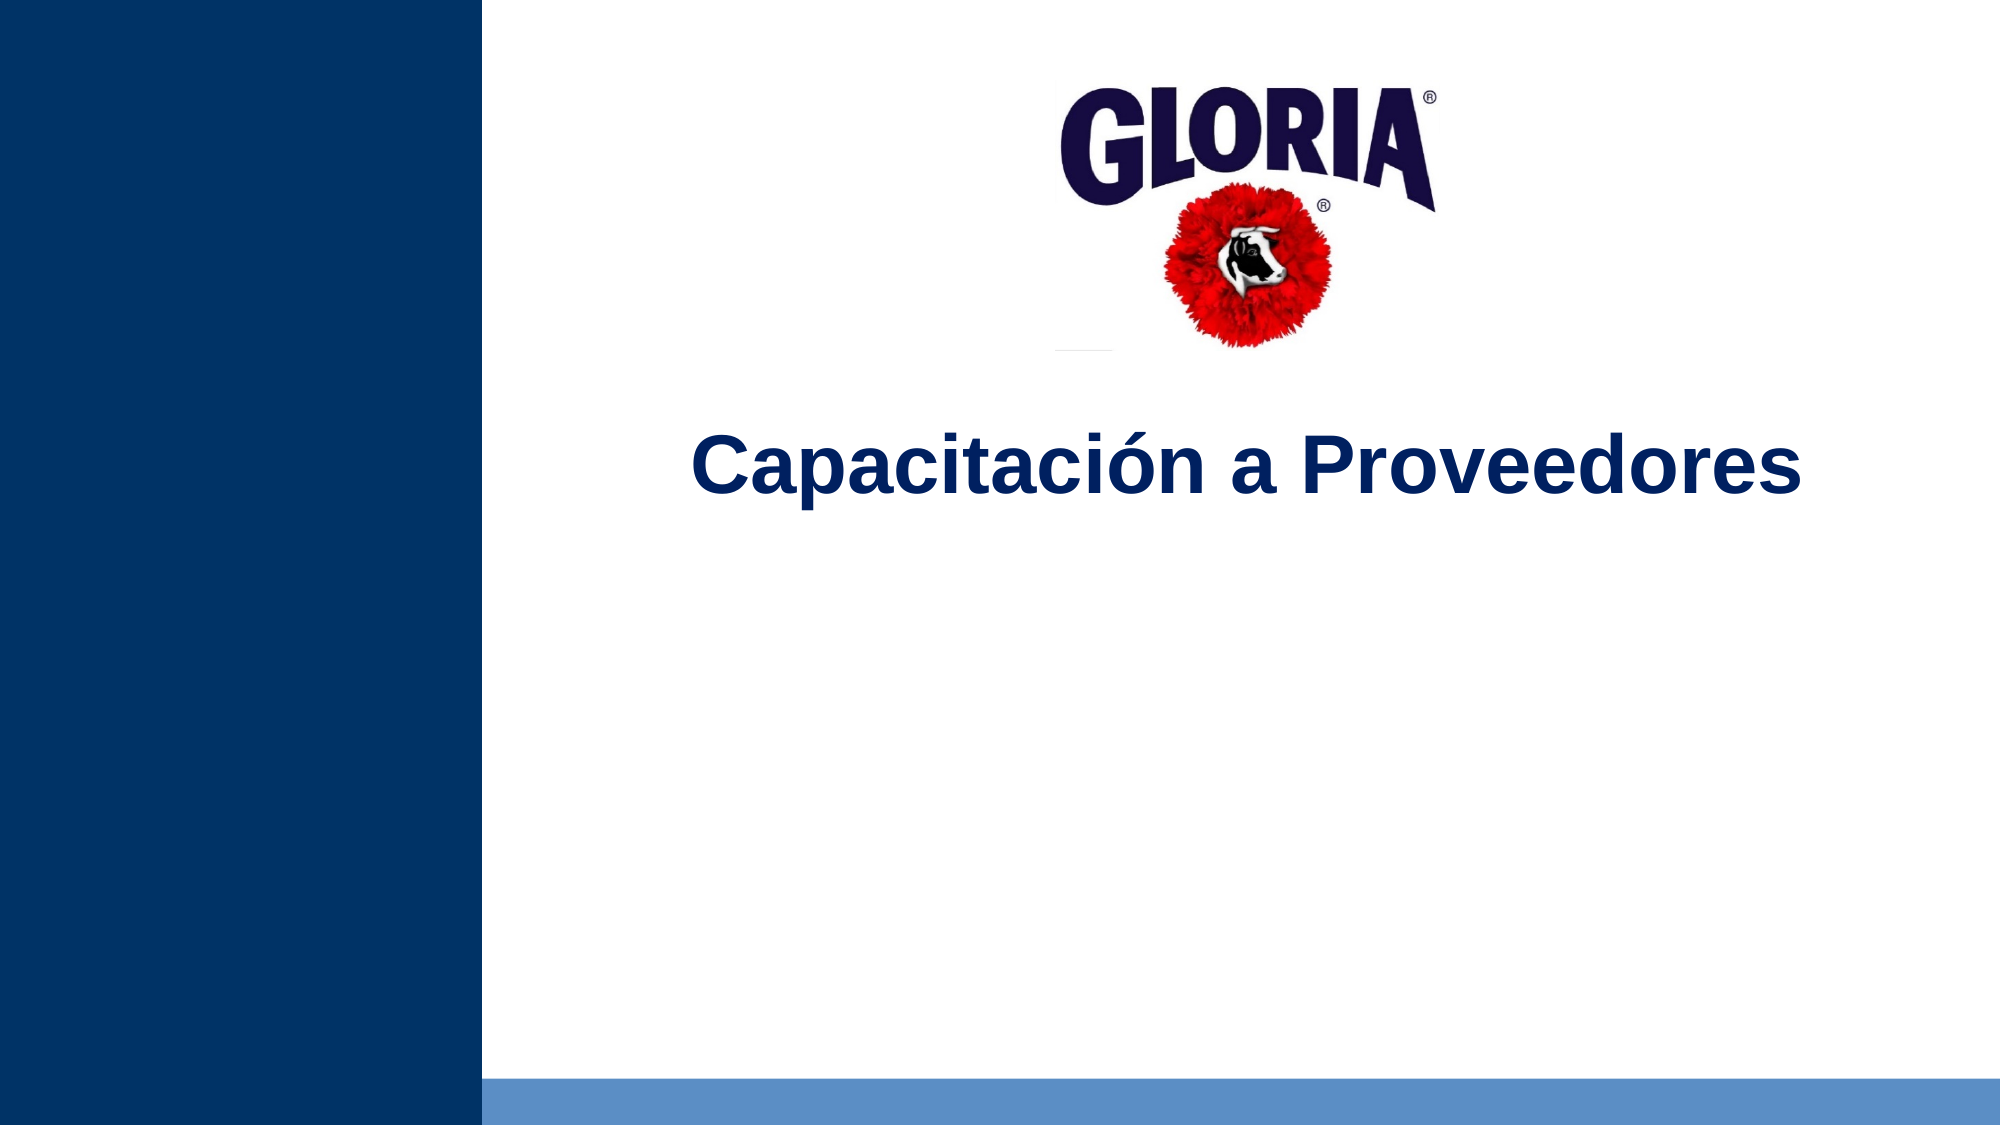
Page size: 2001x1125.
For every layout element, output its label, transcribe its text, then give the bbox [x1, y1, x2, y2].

picture [1055, 80, 1440, 351]
title Capacitación a Proveedores [497, 409, 1998, 795]
